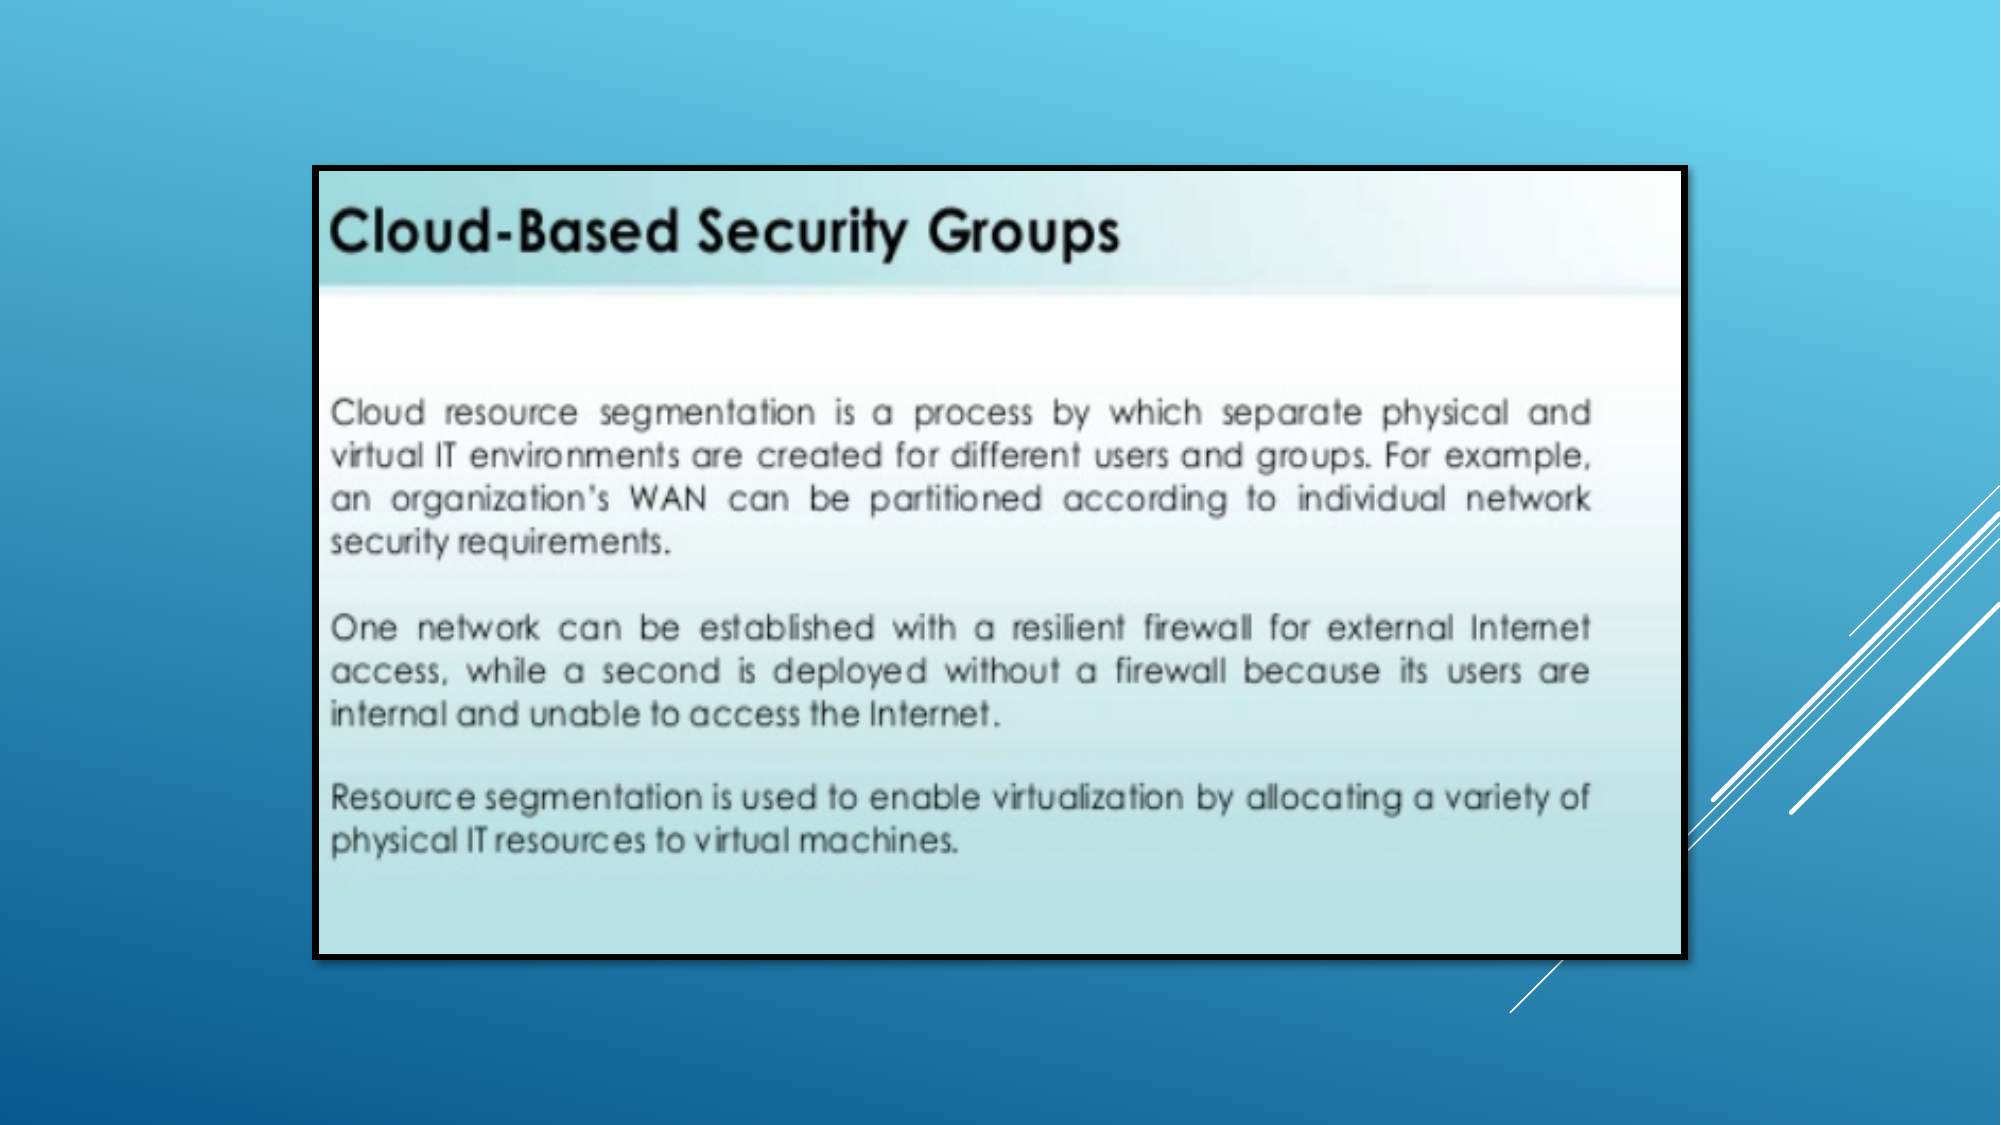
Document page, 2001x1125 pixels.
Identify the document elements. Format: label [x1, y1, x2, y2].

picture [318, 170, 1682, 955]
